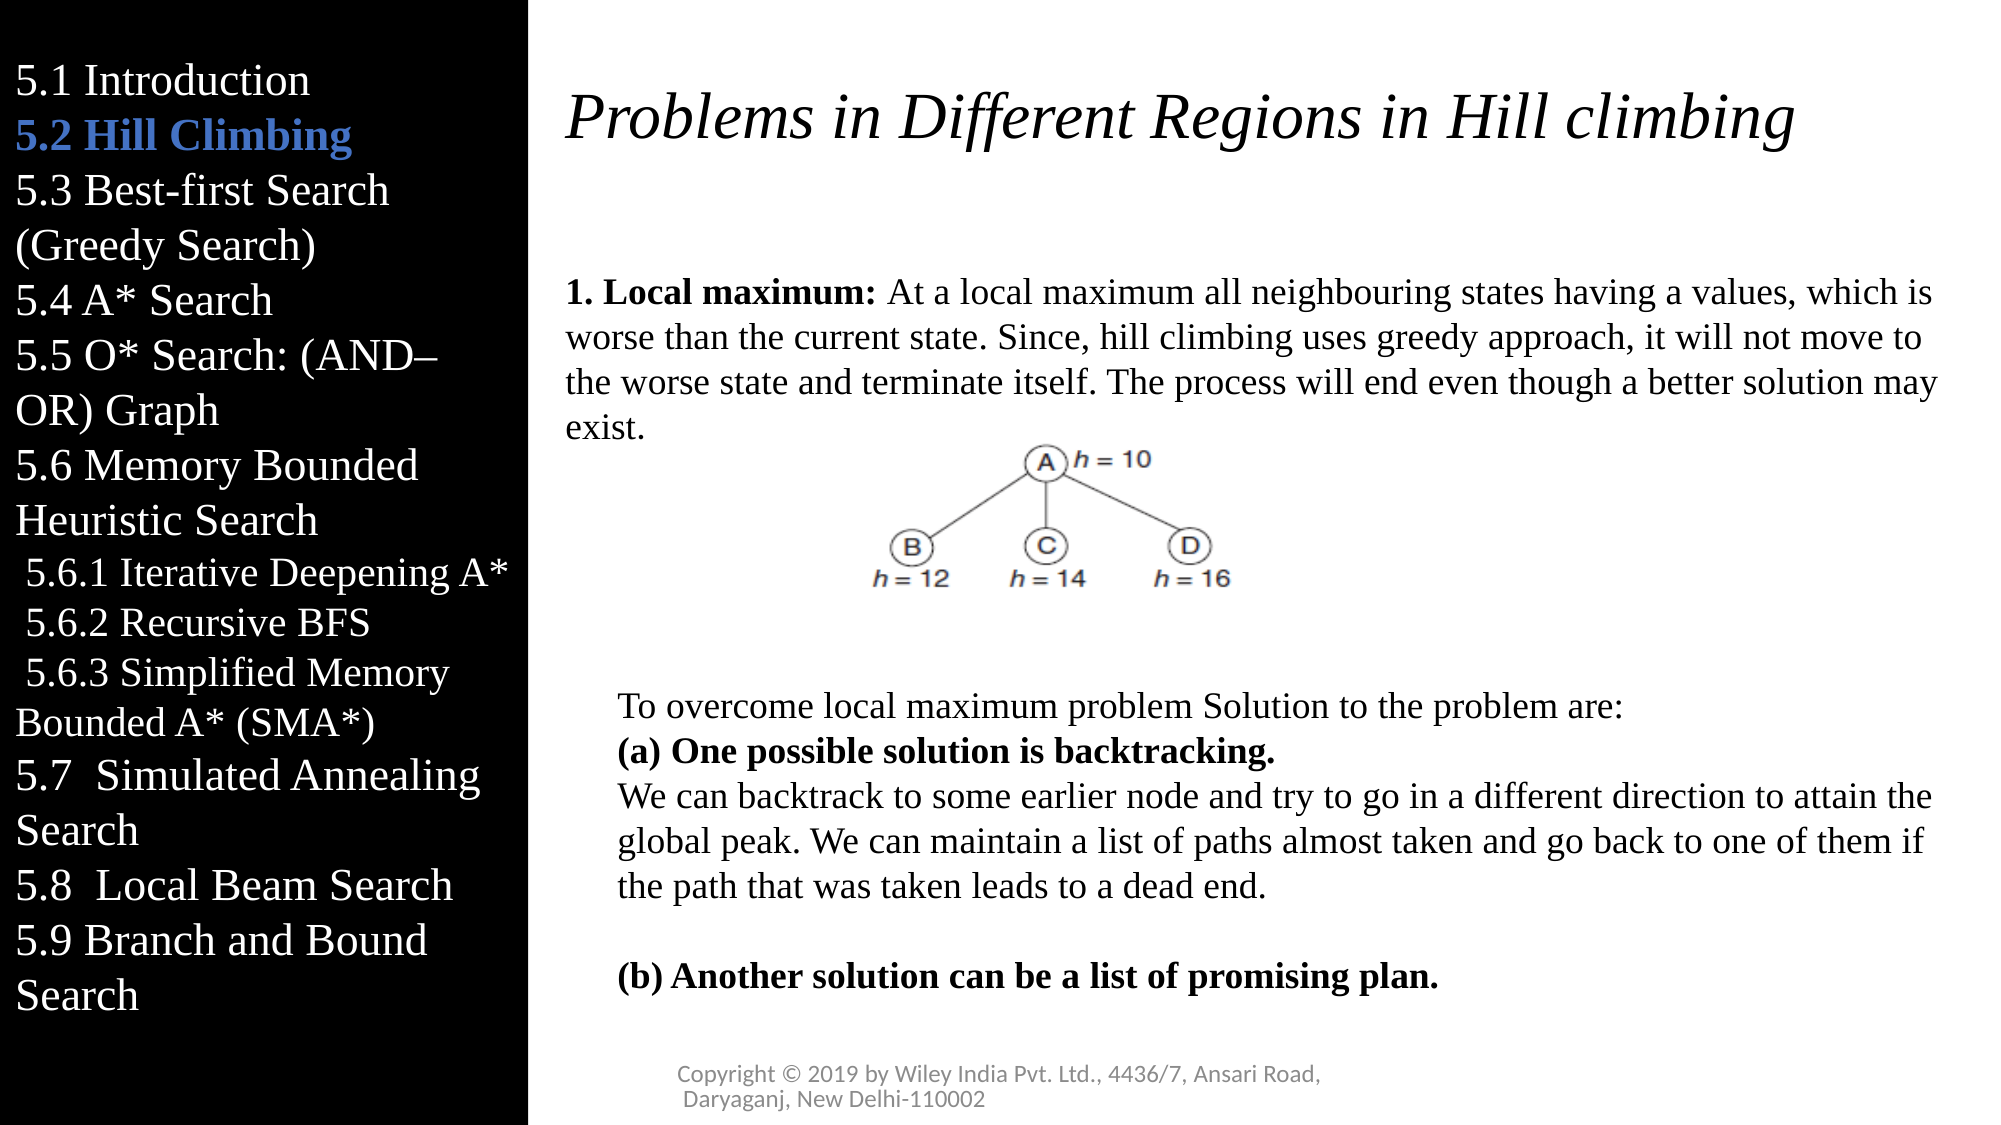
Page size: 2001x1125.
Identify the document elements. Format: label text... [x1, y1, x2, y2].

text_box 5.1 Introduction 5.2 Hill Climbing 5.3 Best-first Search (Greedy Search) 5.4 A* Search 5.5 O* Search: (AND–OR) Graph 5.6 Memory Bounded Heuristic Search 5.6.1 Iterative Deepening A* 5.6.2 Recursive BFS 5.6.3 Simplified Memory Bounded A* (SMA*) 5.7 Simulated Annealing Search 5.8 Local Beam Search 5.9 Branch and Bound Search [0, 0, 529, 1125]
title Problems in Different Regions in Hill climbing [550, 68, 1848, 168]
text_box To overcome local maximum problem Solution to the problem are: (a) One possible solution is backtracking. We can backtrack to some earlier node and try to go in a different direction to attain the global peak. We can maintain a list of paths almost taken and go back to one of them if the path that was taken leads to a dead end. (b) Another solution can be a list of promising plan. [602, 673, 1965, 1004]
picture [797, 427, 1257, 595]
footer Copyright © 2019 by Wiley India Pvt. Ltd., 4436/7, Ansari Road, Daryaganj, New Delhi-110002 [662, 1042, 1338, 1103]
text_box 1. Local maximum: At a local maximum all neighbouring states having a values, which is worse than the current state. Since, hill climbing uses greedy approach, it will not move to the worse state and terminate itself. The process will end even though a better solution may exist. [550, 259, 1959, 455]
